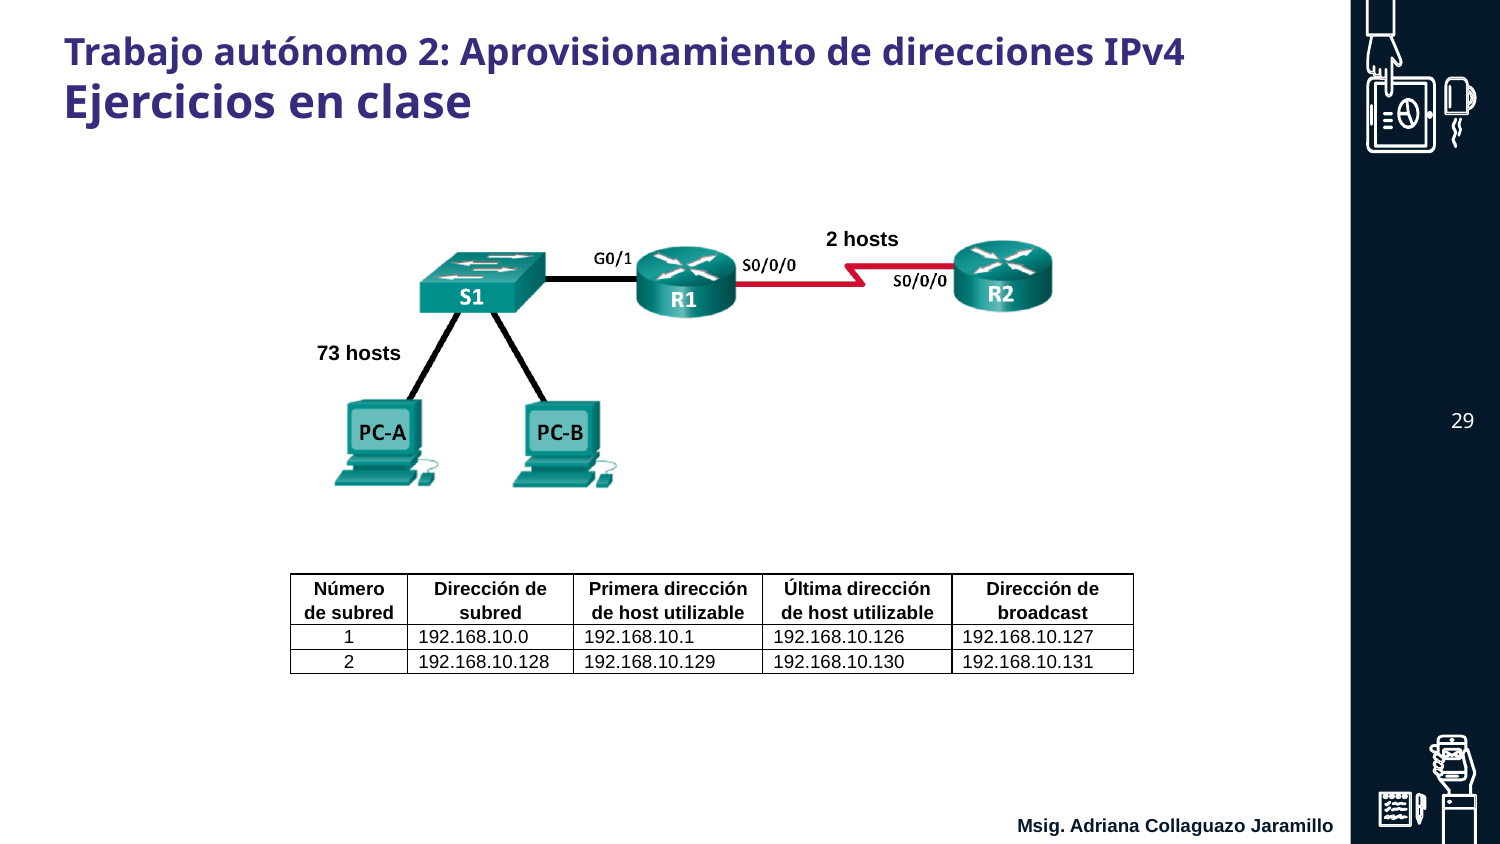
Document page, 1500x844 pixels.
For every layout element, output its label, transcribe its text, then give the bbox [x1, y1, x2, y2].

table_cell 2 [291, 650, 407, 673]
table_cell 192.168.10.129 [574, 650, 762, 673]
slide_number ‹#› [1425, 362, 1500, 482]
table_cell 192.168.10.1 [574, 625, 762, 649]
table_header Primera dirección de host utilizable [574, 575, 762, 624]
table_cell 192.168.10.128 [408, 650, 573, 673]
table_header Última dirección de host utilizable [763, 575, 951, 624]
table_header Dirección de broadcast [953, 575, 1133, 624]
table_cell 192.168.10.126 [763, 625, 951, 649]
title Trabajo autónomo 2: Aprovisionamiento de direcciones IPv4 Ejercicios en clase [48, 12, 1306, 143]
table_header Número de subred [291, 575, 407, 624]
table_header Dirección de subred [408, 575, 573, 624]
table_cell 192.168.10.131 [953, 650, 1133, 673]
table_cell 192.168.10.130 [763, 650, 951, 673]
table_cell 192.168.10.0 [408, 625, 573, 649]
table_cell 1 [291, 625, 407, 649]
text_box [301, 218, 1054, 491]
table_cell 192.168.10.127 [953, 625, 1133, 649]
